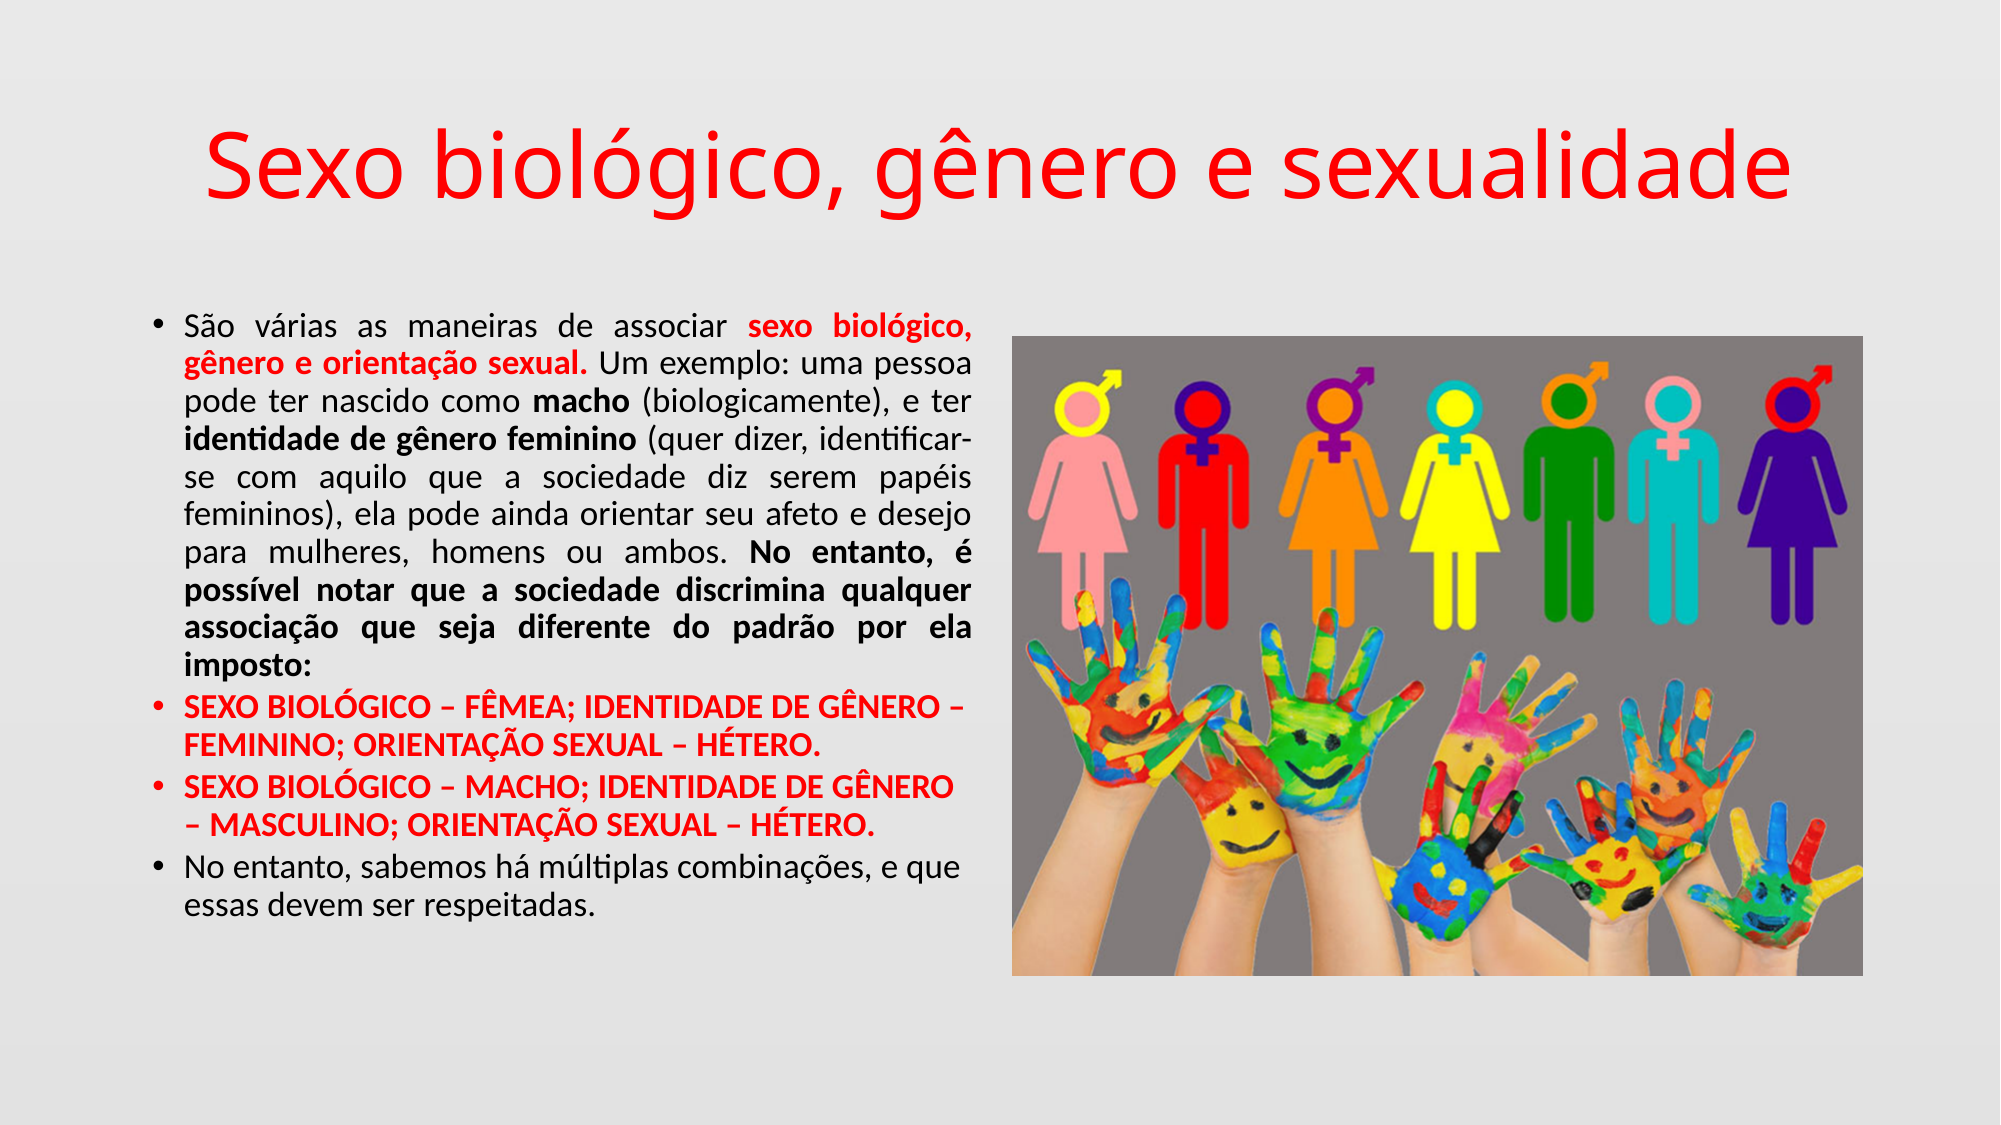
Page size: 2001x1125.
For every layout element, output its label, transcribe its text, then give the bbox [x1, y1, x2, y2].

list São várias as maneiras de associar sexo biológico, gênero e orientação sexual. Um exemplo: uma pessoa pode ter nascido como macho (biologicamente), e ter identidade de gênero feminino (quer dizer, identificar-se com aquilo que a sociedade diz serem papéis femininos), ela pode ainda orientar seu afeto e desejo para mulheres, homens ou ambos. No entanto, é possível notar que a sociedade discrimina qualquer associação que seja diferente do padrão por ela imposto: SEXO BIOLÓGICO – FÊMEA; IDENTIDADE DE GÊNERO – FEMININO; ORIENTAÇÃO SEXUAL – HÉTERO. SEXO BIOLÓGICO – MACHO; IDENTIDADE DE GÊNERO – MASCULINO; ORIENTAÇÃO SEXUAL – HÉTERO. No entanto, sabemos há múltiplas combinações, e que essas devem ser respeitadas. [137, 299, 988, 1014]
title Sexo biológico, gênero e sexualidade [137, 59, 1863, 278]
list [1012, 336, 1863, 976]
